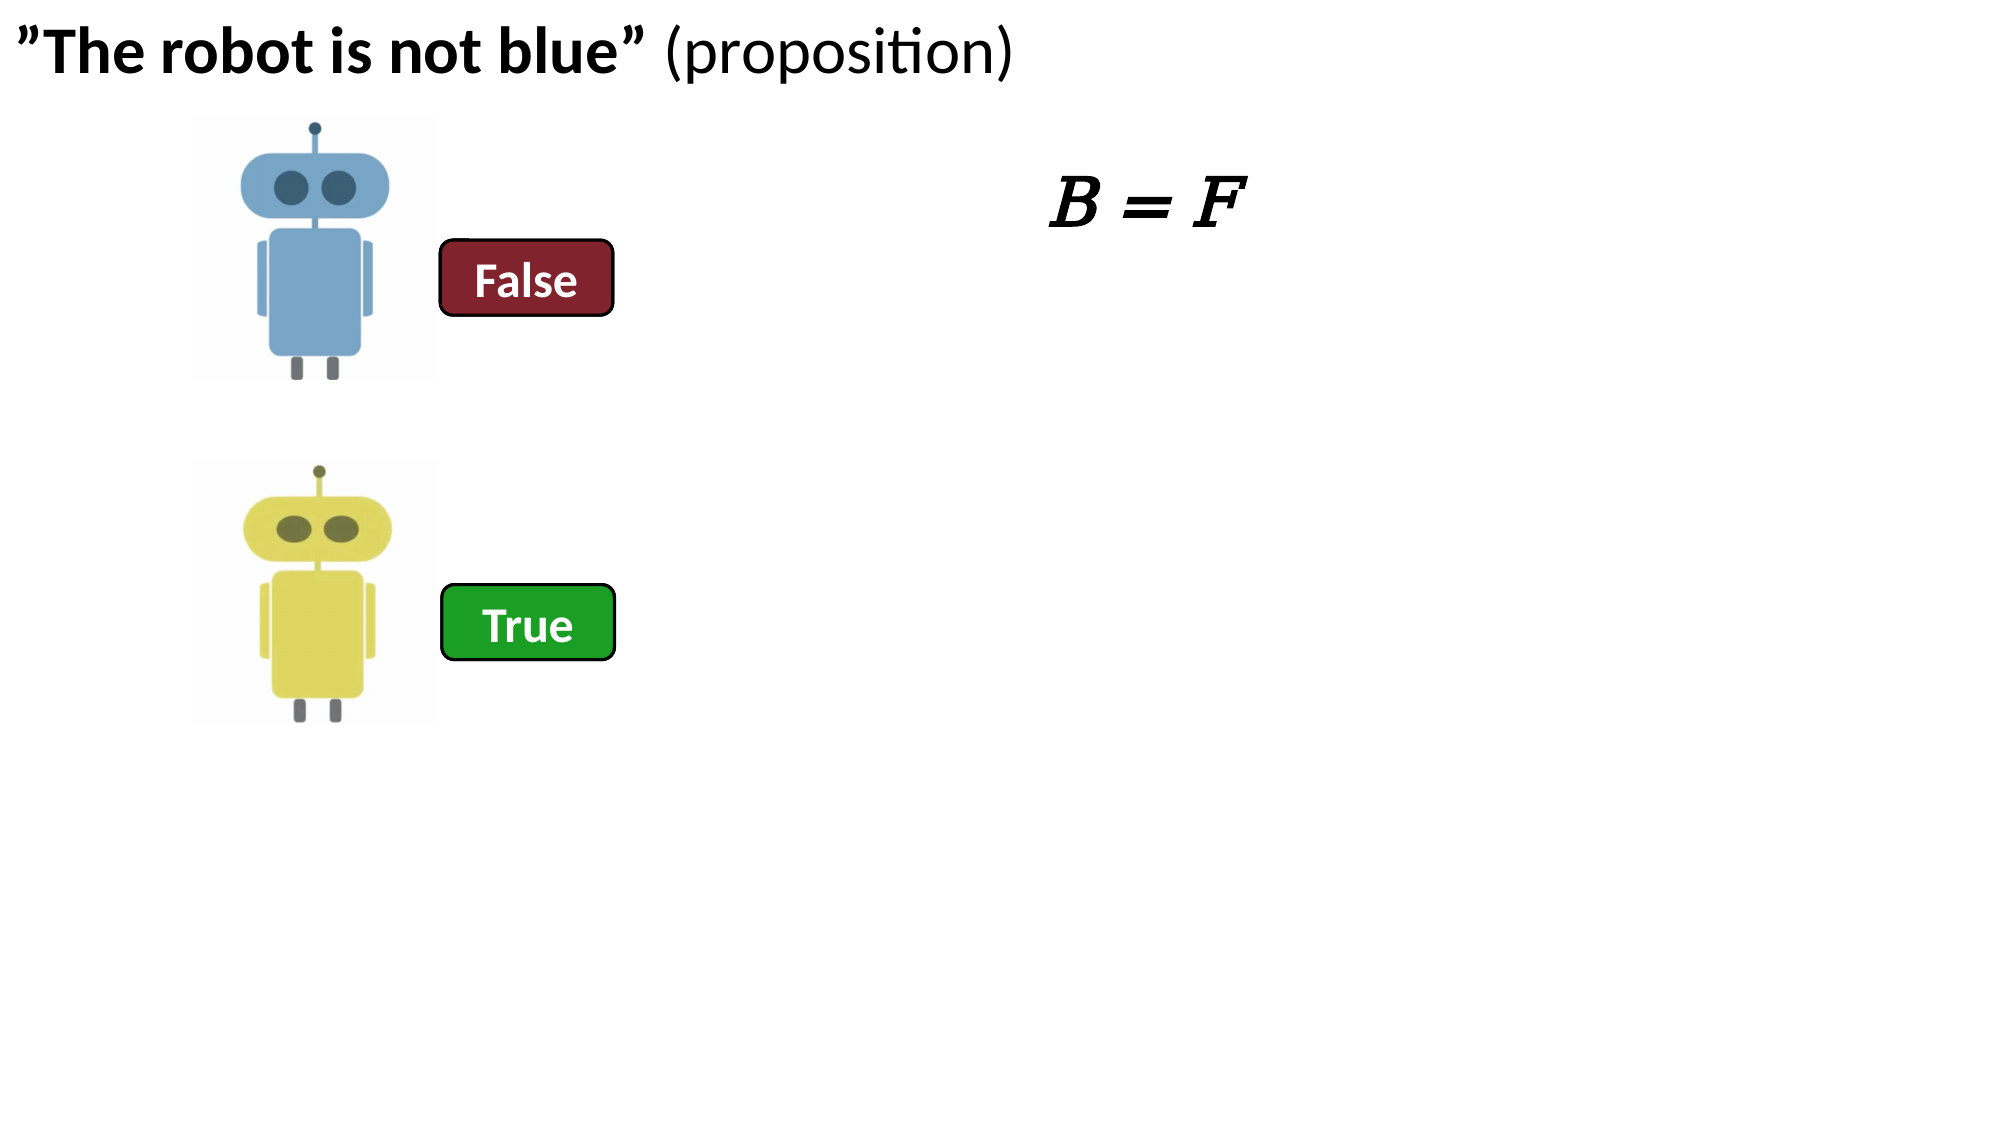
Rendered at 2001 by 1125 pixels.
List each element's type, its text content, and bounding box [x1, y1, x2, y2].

text_box ¬B = F [976, 151, 1252, 247]
text_box ”The robot is not blue” (proposition) [0, 0, 1280, 95]
picture [191, 115, 436, 380]
text_box False [439, 239, 614, 317]
text_box True [440, 583, 616, 661]
picture [191, 459, 438, 724]
